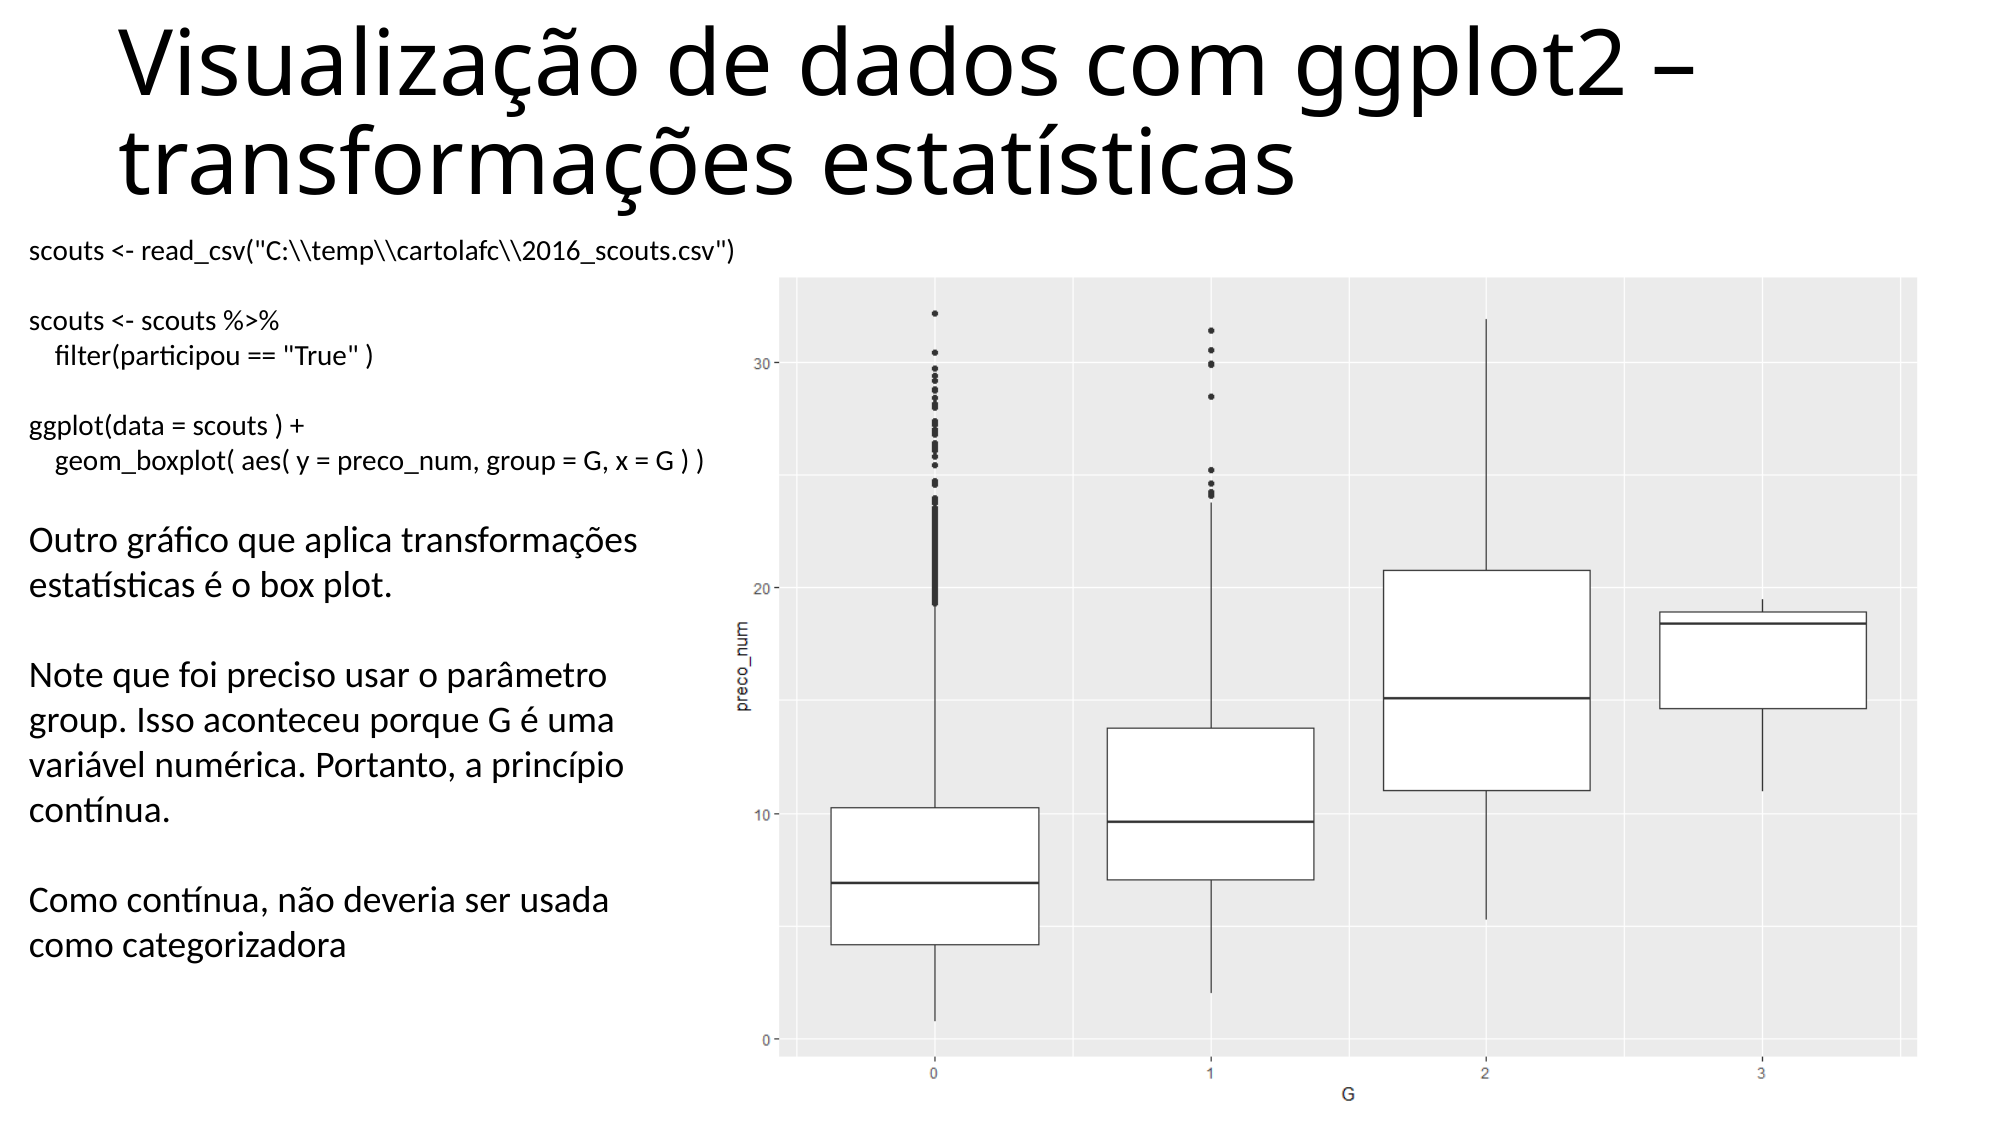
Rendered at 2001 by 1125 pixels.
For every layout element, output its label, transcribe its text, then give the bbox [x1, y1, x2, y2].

text_box scouts <- read_csv("C:\\temp\\cartolafc\\2016_scouts.csv") scouts <- scouts %>% filter(participou == "True" ) ggplot(data = scouts ) + geom_boxplot( aes( y = preco_num, group = G, x = G ) ) [14, 224, 1015, 484]
title Visualização de dados com ggplot2 – transformações estatísticas [103, 6, 1829, 225]
picture [723, 269, 1927, 1113]
text_box Outro gráfico que aplica transformações estatísticas é o box plot. Note que foi preciso usar o parâmetro group. Isso aconteceu porque G é uma variável numérica. Portanto, a princípio contínua. Como contínua, não deveria ser usada como categorizadora [14, 507, 709, 1018]
